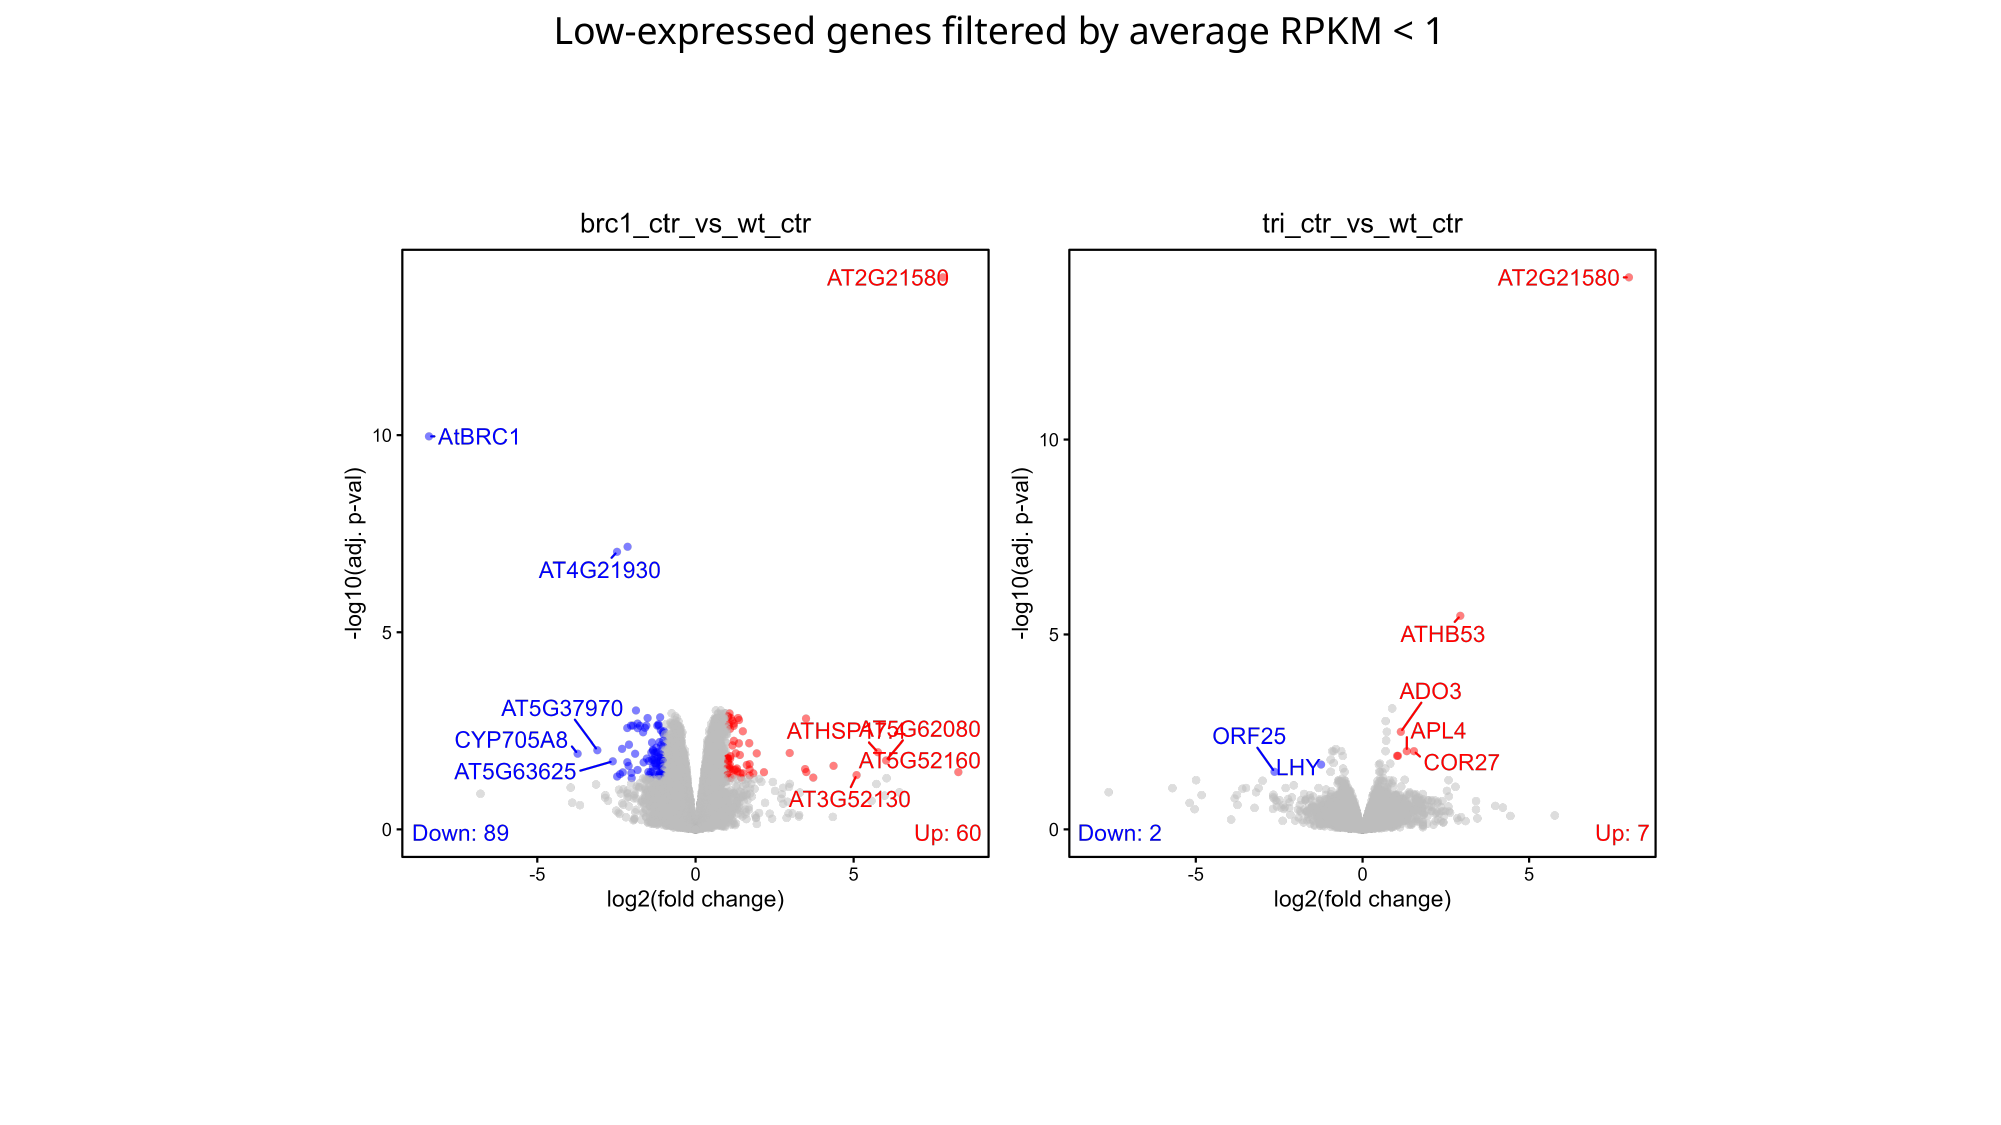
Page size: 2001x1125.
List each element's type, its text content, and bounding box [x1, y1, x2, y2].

picture [333, 201, 1667, 924]
text_box Low-expressed genes filtered by average RPKM < 1 [538, 0, 1462, 60]
